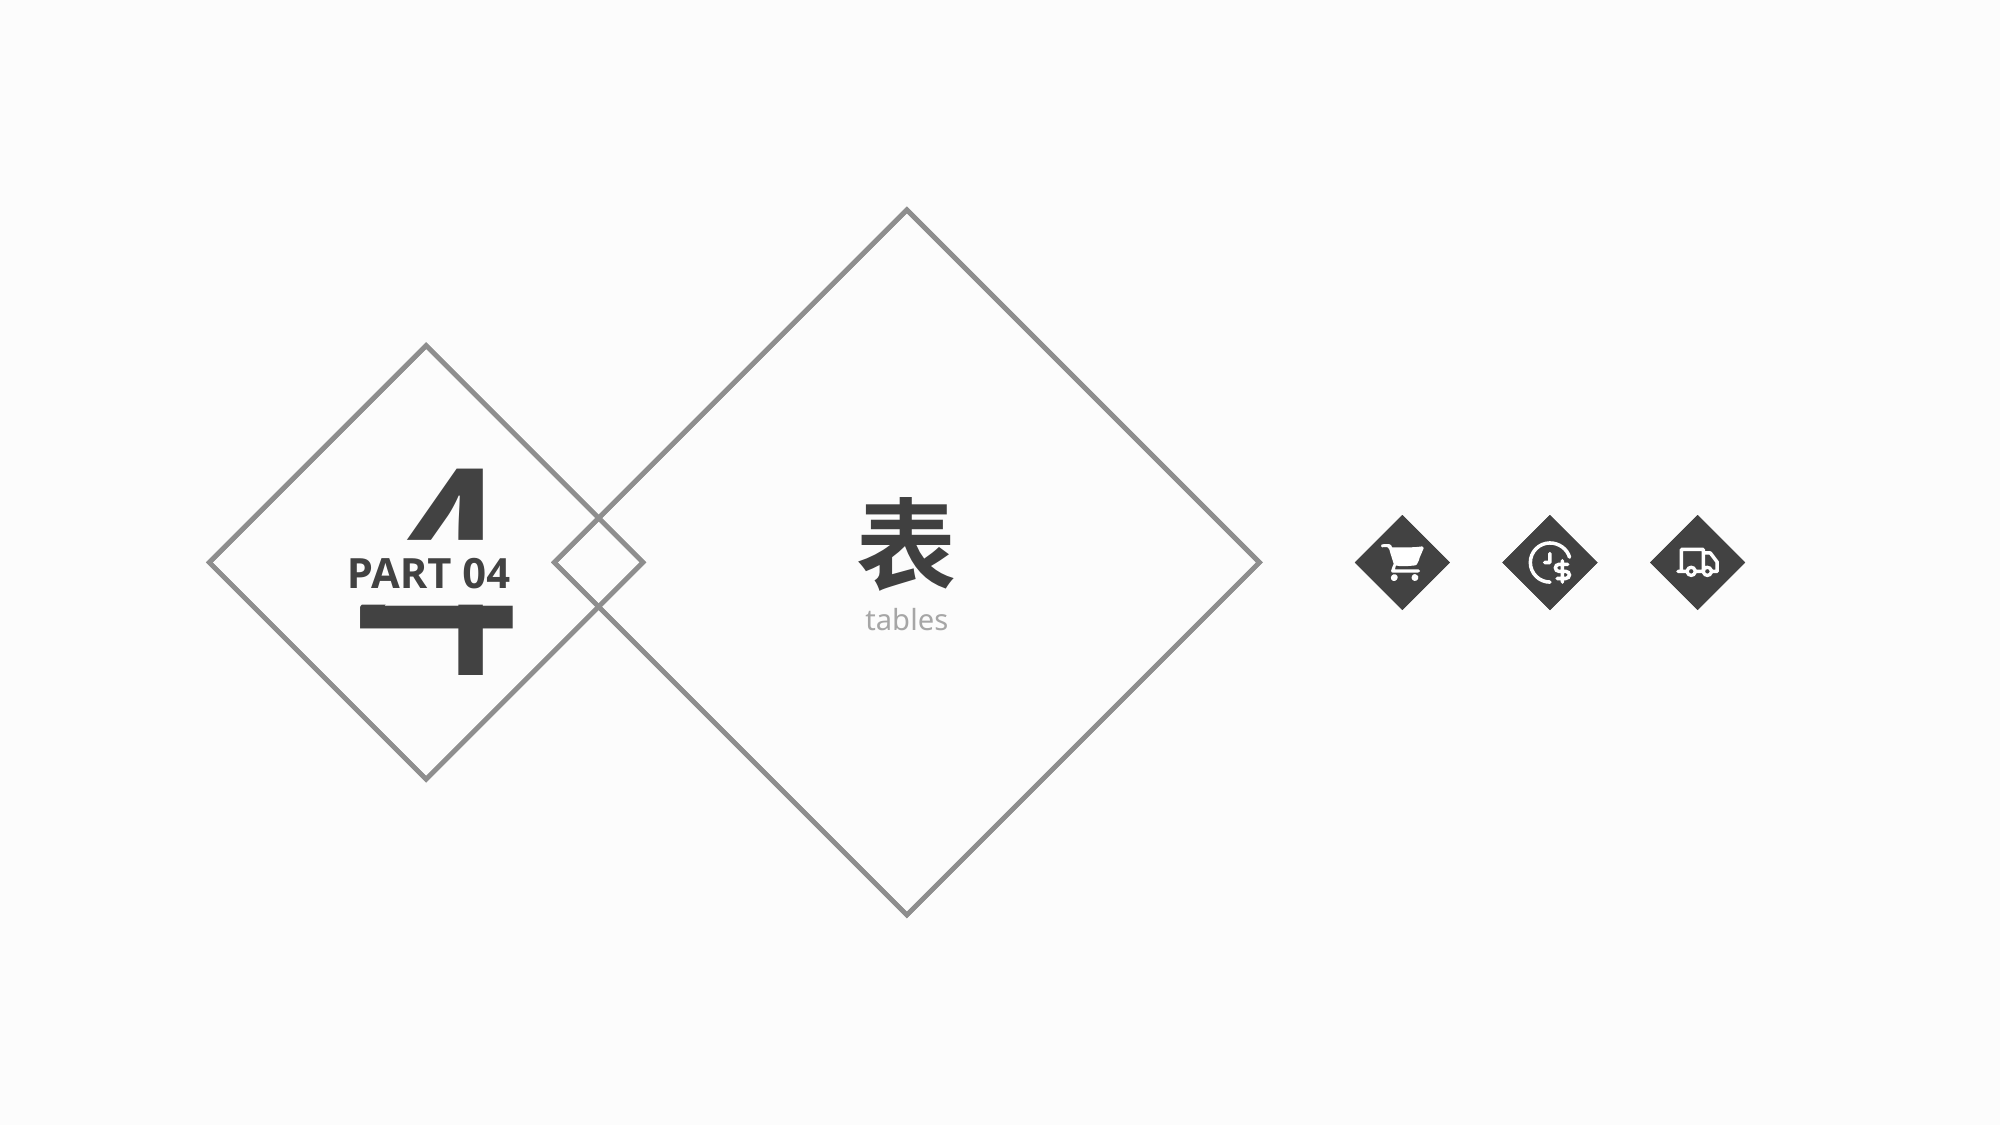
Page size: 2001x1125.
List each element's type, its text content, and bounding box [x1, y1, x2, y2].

text_box [1501, 513, 1599, 612]
text_box [552, 529, 586, 596]
text_box [641, 208, 1173, 474]
text_box 4 [339, 380, 513, 539]
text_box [586, 474, 1228, 641]
text_box [513, 430, 586, 694]
text_box 4 [339, 605, 513, 741]
text_box [1379, 542, 1425, 583]
text_box [1228, 529, 1261, 596]
text_box [1527, 540, 1573, 586]
text_box [1648, 513, 1747, 612]
text_box [207, 431, 339, 694]
text_box [631, 641, 1183, 917]
text_box [1353, 513, 1452, 612]
text_box PART 04 [328, 539, 529, 605]
text_box [386, 741, 466, 781]
text_box [390, 344, 463, 380]
text_box [1674, 546, 1721, 579]
